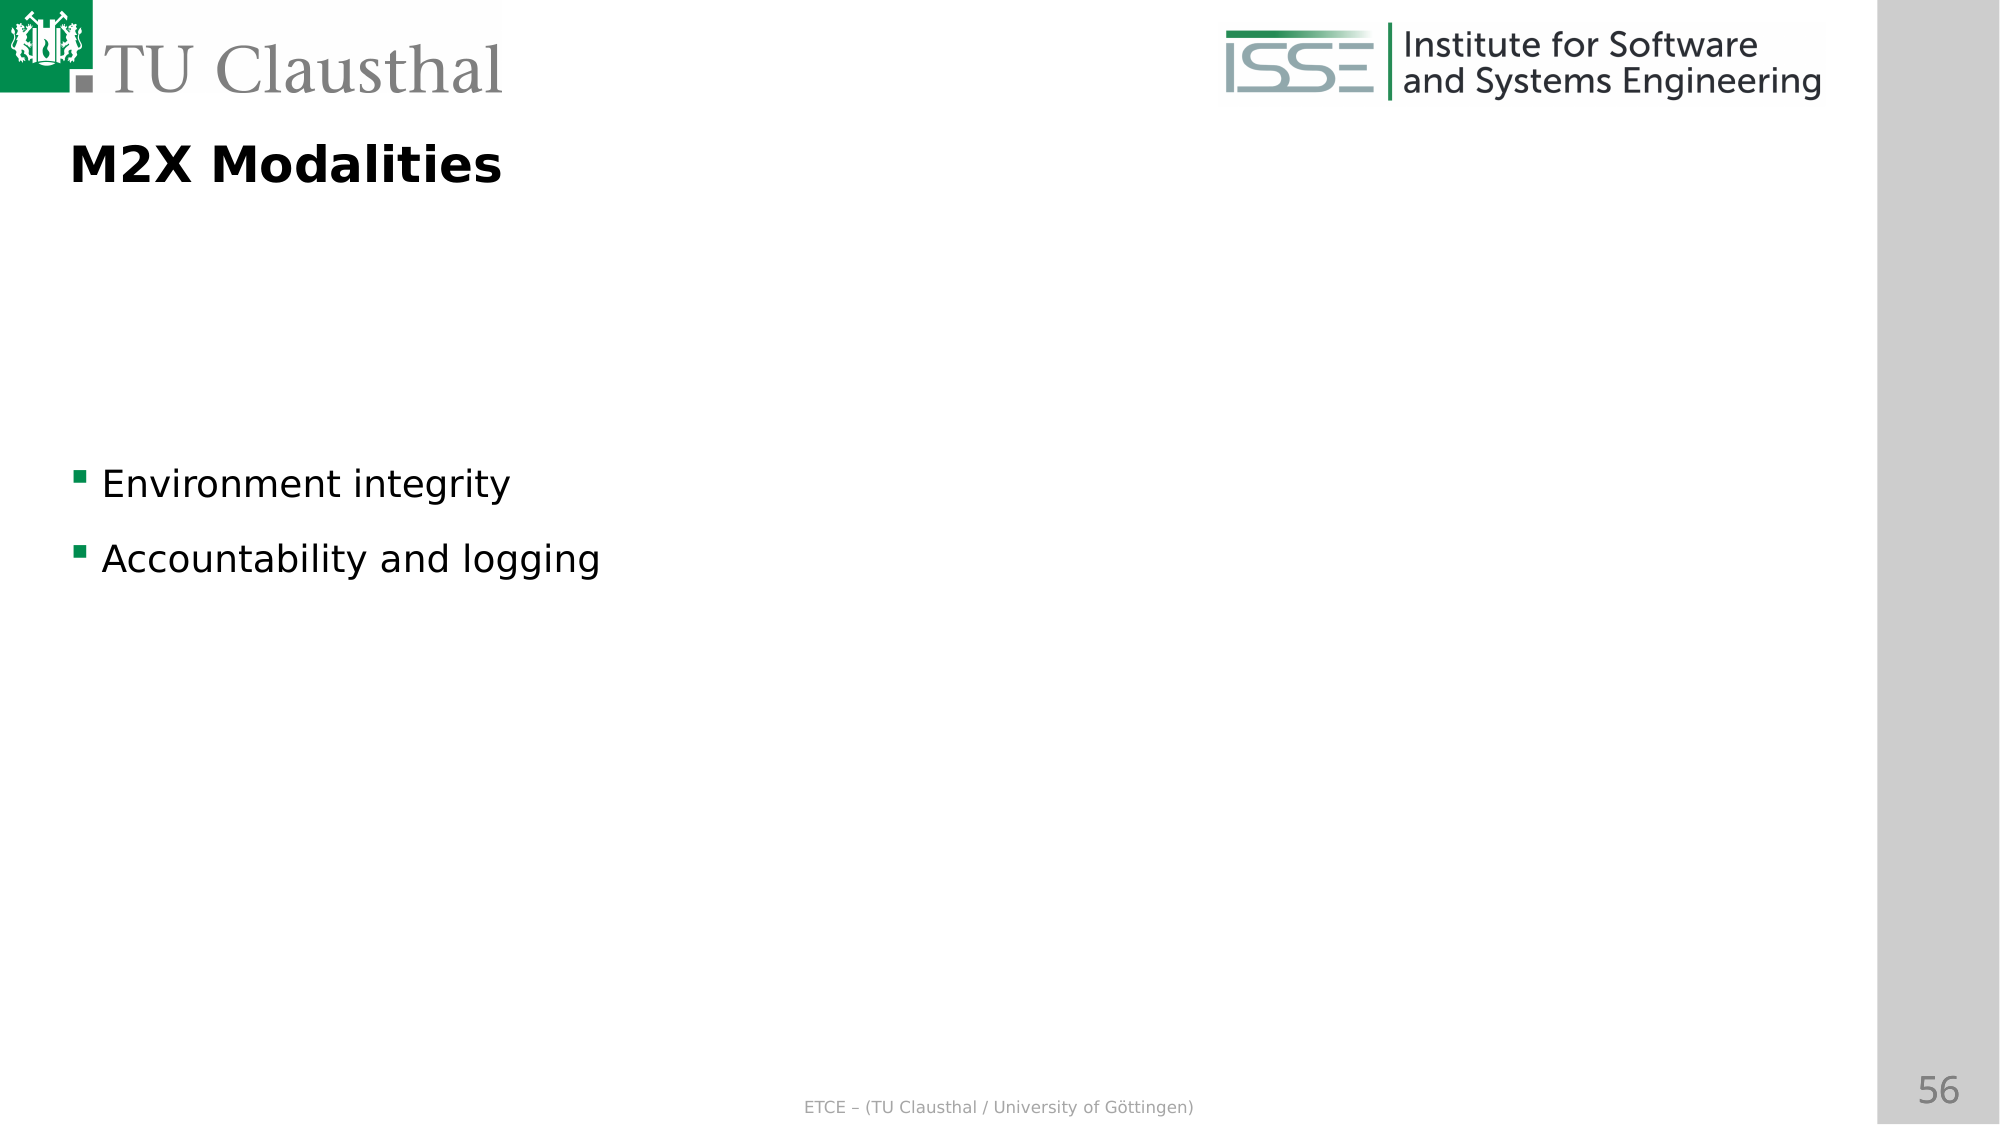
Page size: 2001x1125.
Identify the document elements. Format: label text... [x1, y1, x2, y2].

picture [1218, 22, 1826, 107]
text_box Environment integrity Accountability and logging Privacy Trust Market Behavior [54, 208, 1819, 1035]
text_box M2X Modalities [54, 125, 1819, 208]
picture [0, 0, 502, 93]
